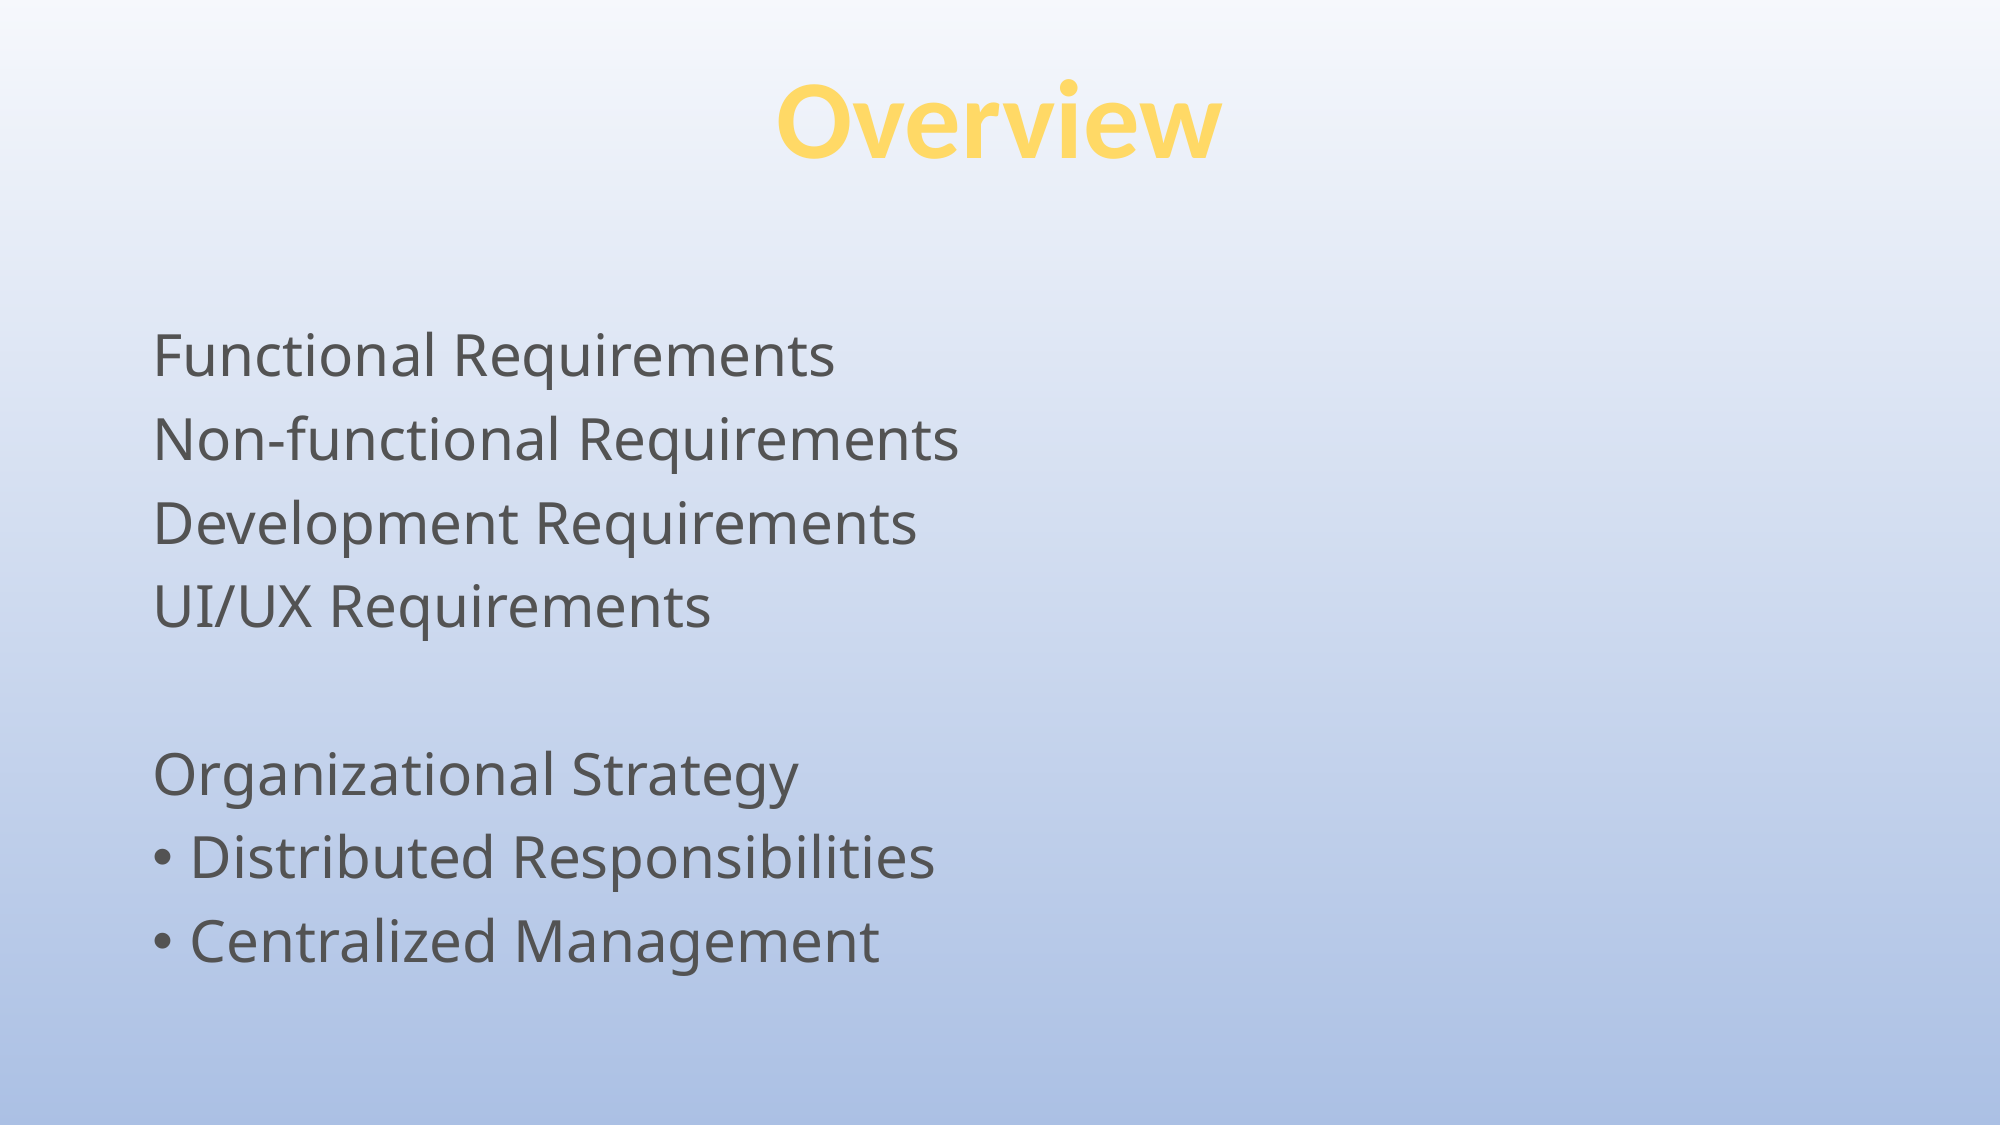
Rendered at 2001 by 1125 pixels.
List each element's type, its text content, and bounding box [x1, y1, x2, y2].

text_box Overview [761, 38, 1239, 189]
list Functional Requirements Non-functional Requirements Development Requirements UI/UX Requirements Organizational Strategy Distributed Responsibilities Centralized Management [137, 318, 1863, 1033]
